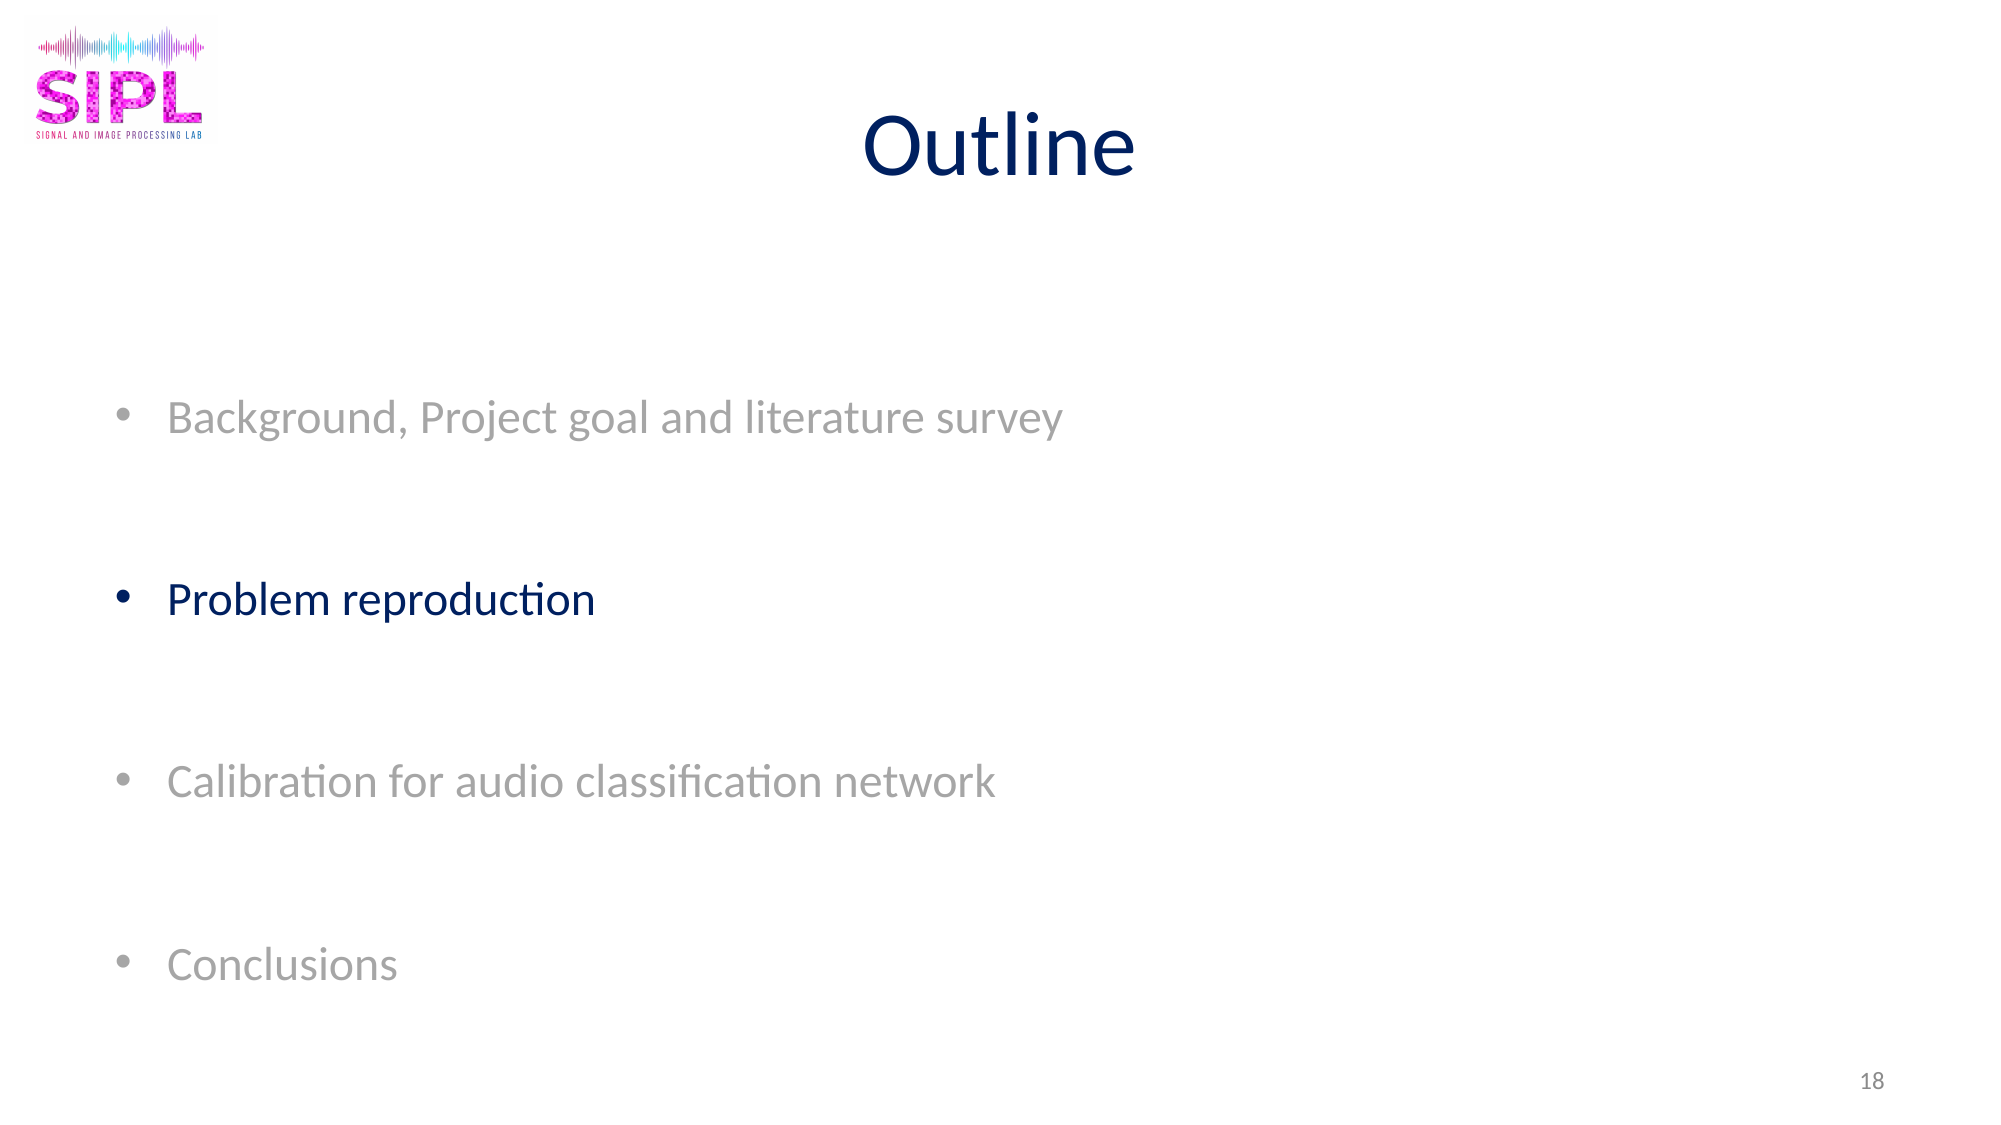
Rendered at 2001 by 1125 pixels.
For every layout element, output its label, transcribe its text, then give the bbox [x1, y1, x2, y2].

picture [24, 15, 218, 144]
slide_number 18 [1433, 1050, 1900, 1110]
title Outline [99, 45, 1900, 233]
list Background, Project goal and literature survey Problem reproduction Calibration for audio classification network Conclusions [99, 262, 1900, 1005]
